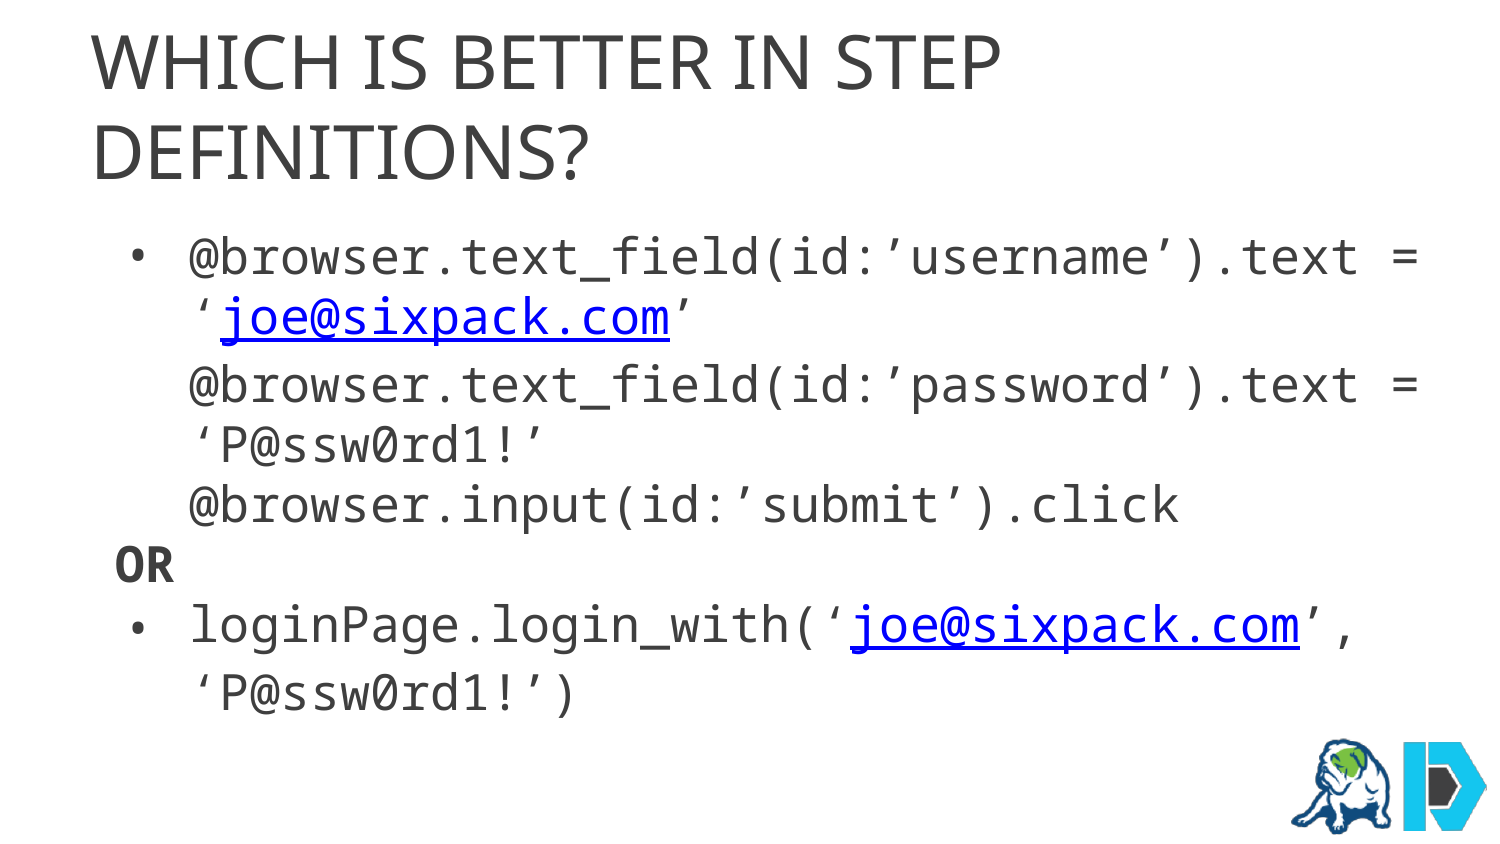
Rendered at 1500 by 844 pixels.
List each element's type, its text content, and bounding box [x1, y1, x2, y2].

text_box @browser.text_field(id:’username’).text = ‘joe@sixpack.com’ @browser.text_field(id:’password’).text = ‘P@ssw0rd1!’ @browser.input(id:’submit’).click OR loginPage.login_with(‘joe@sixpack.com’, ‘P@ssw0rd1!’) [99, 216, 1450, 711]
picture [1291, 738, 1487, 836]
title WHICH IS BETTER IN STEP DEFINITIONS? [75, 33, 1425, 175]
